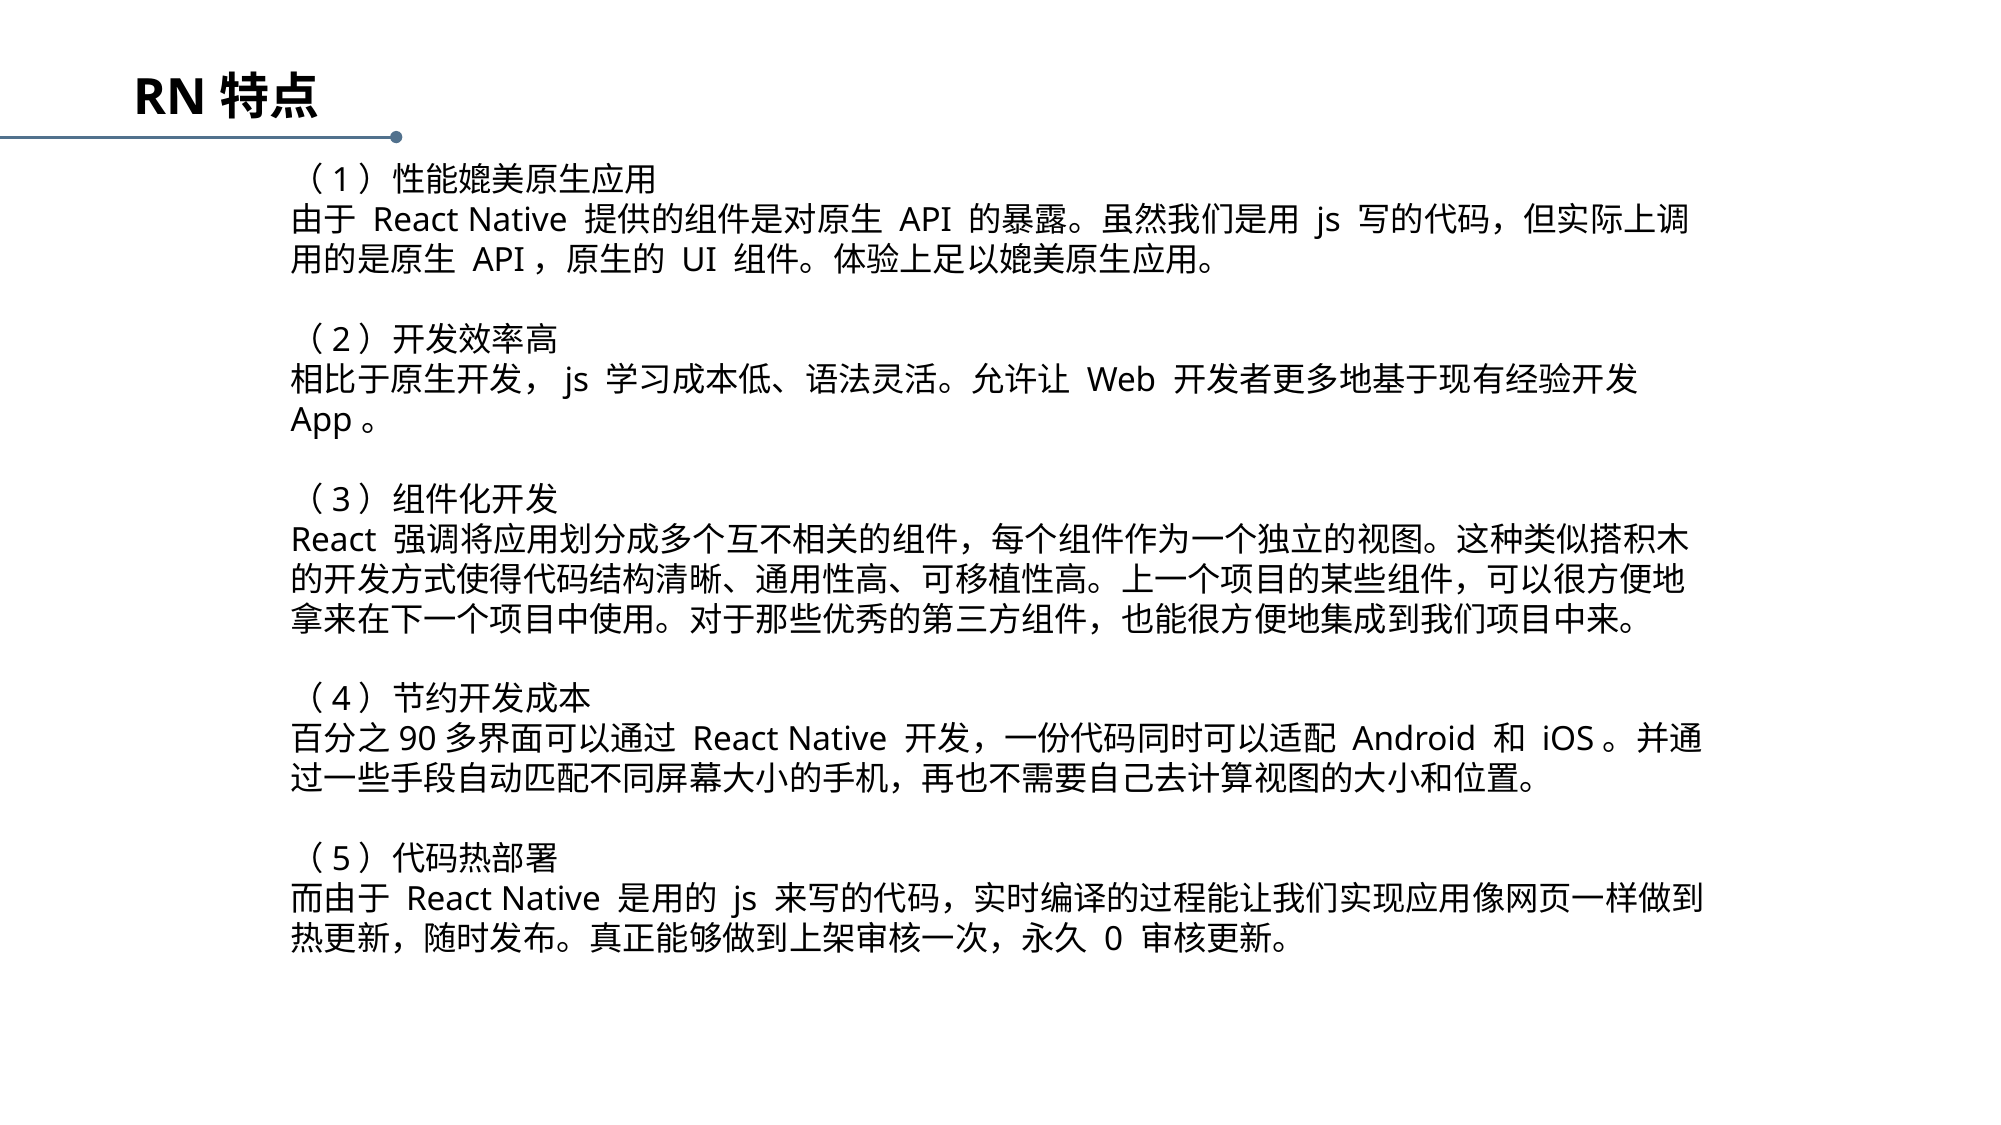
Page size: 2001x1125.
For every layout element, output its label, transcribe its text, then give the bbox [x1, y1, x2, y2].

text_box RN特点 [118, 57, 377, 132]
text_box （1）性能媲美原生应用 由于 React Native 提供的组件是对原生 API 的暴露。虽然我们是用 js 写的代码，但实际上调用的是原生 API，原生的 UI 组件。体验上足以媲美原生应用。 （2）开发效率高 相比于原生开发，js 学习成本低、语法灵活。允许让 Web 开发者更多地基于现有经验开发 App。 （3）组件化开发 React 强调将应用划分成多个互不相关的组件，每个组件作为一个独立的视图。这种类似搭积木的开发方式使得代码结构清晰、通用性高、可移植性高。上一个项目的某些组件，可以很方便地拿来在下一个项目中使用。对于那些优秀的第三方组件，也能很方便地集成到我们项目中来。 （4）节约开发成本 百分之90多界面可以通过 React Native 开发，一份代码同时可以适配 Android 和 iOS。并通过一些手段自动匹配不同屏幕大小的手机，再也不需要自己去计算视图的大小和位置。 （5）代码热部署 而由于 React Native 是用的 js 来写的代码，实时编译的过程能让我们实现应用像网页一样做到热更新，随时发布。真正能够做到上架审核一次，永久 0 审核更新。 [275, 151, 1735, 965]
